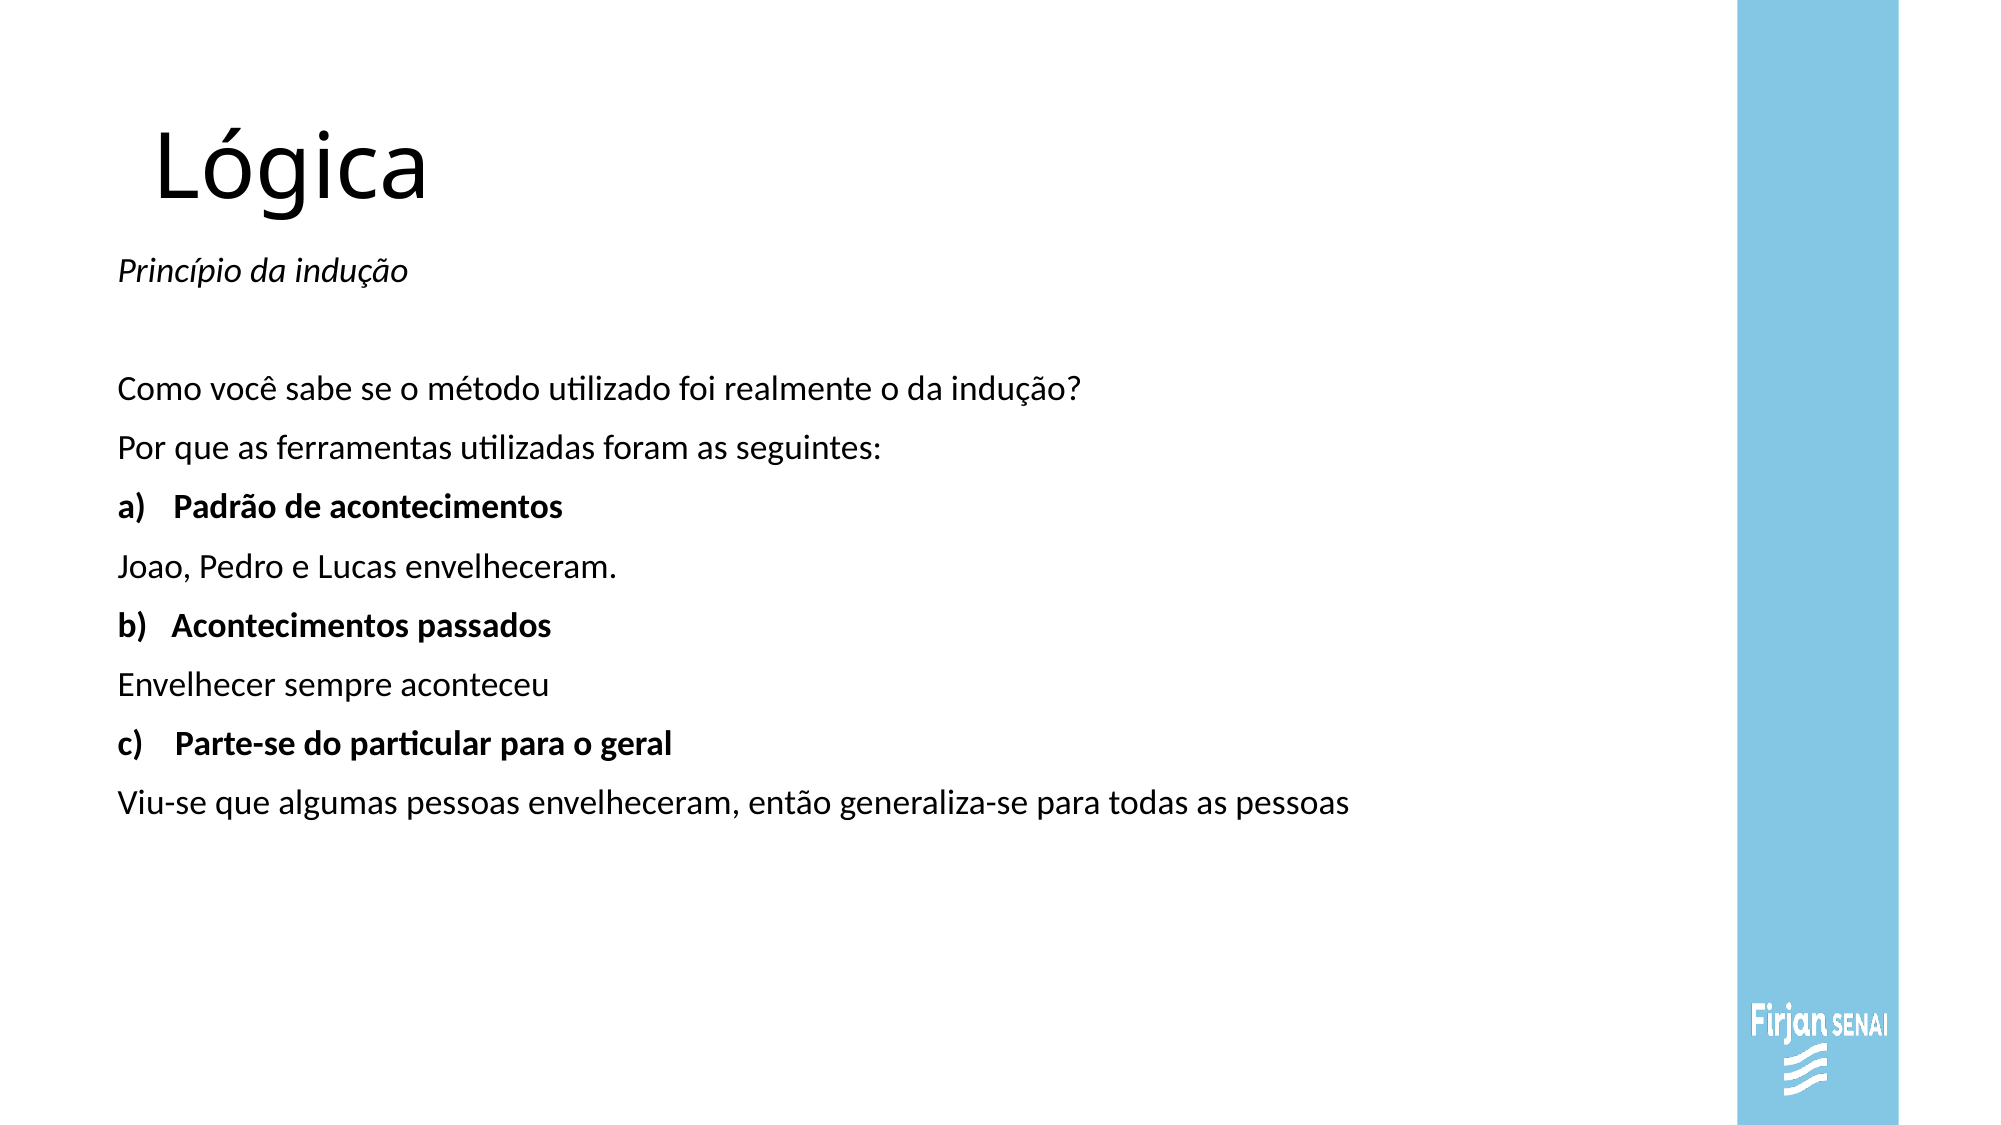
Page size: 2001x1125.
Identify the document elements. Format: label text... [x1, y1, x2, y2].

list Princípio da indução Como você sabe se o método utilizado foi realmente o da indução? Por que as ferramentas utilizadas foram as seguintes: Padrão de acontecimentos Joao, Pedro e Lucas envelheceram. b) Acontecimentos passados Envelhecer sempre aconteceu c) Parte-se do particular para o geral Viu-se que algumas pessoas envelheceram, então generaliza-se para todas as pessoas [102, 244, 1686, 959]
text_box [1736, 0, 1900, 1125]
title Lógica [137, 59, 1721, 278]
picture [1747, 999, 1889, 1097]
